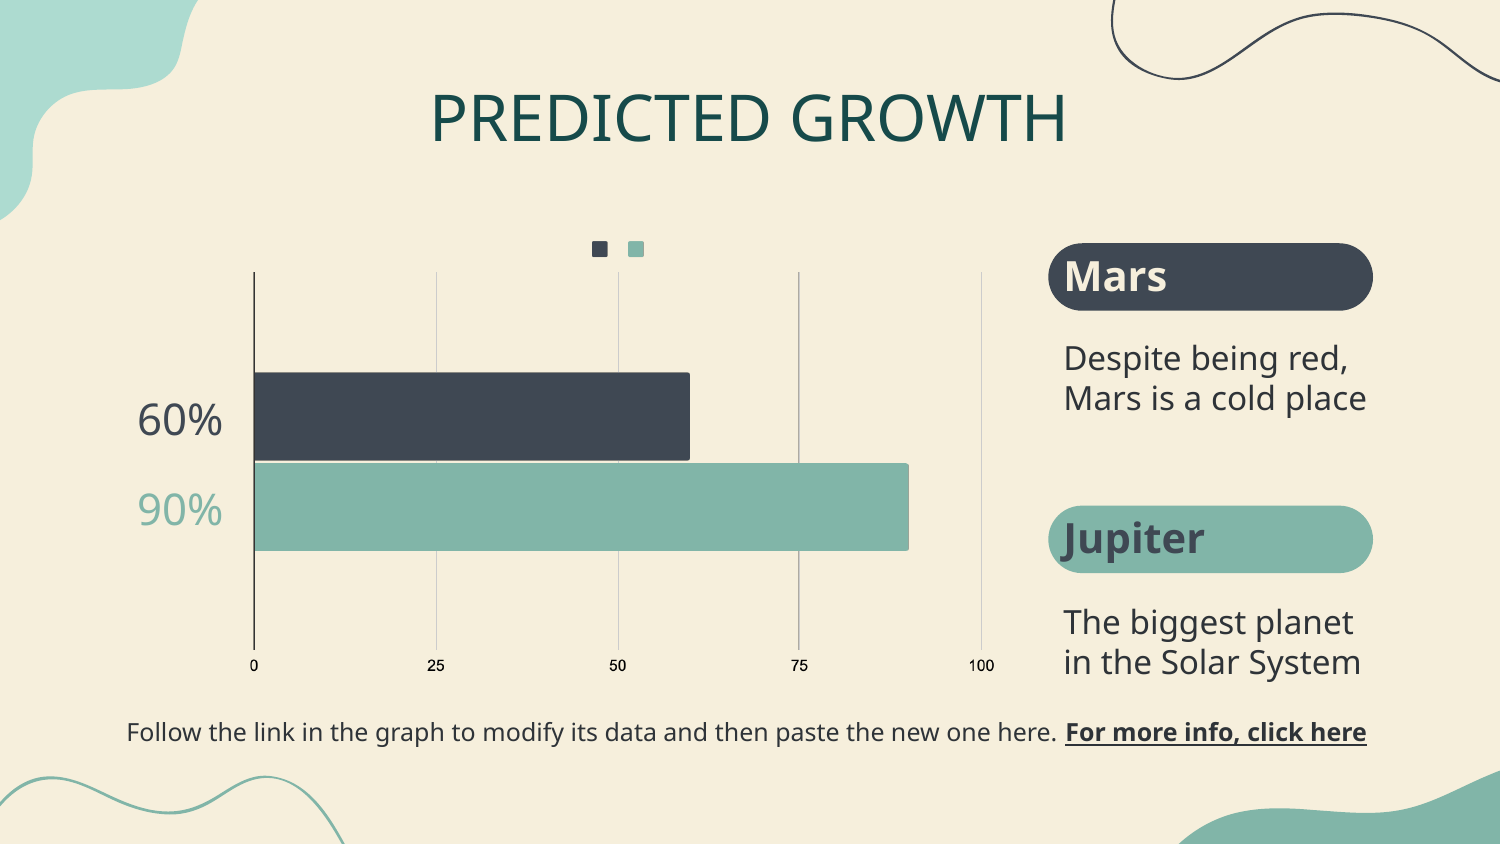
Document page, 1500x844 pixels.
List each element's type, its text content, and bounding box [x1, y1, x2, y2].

text_box [1057, 243, 1364, 254]
title PREDICTED GROWTH [116, 77, 1383, 152]
title 90% [116, 465, 224, 552]
text_box [1057, 563, 1364, 574]
title Mars [1048, 254, 1374, 300]
text_box [1057, 505, 1364, 516]
title 60% [116, 374, 224, 462]
text_box Follow the link in the graph to modify its data and then paste the new one here. For more info, click here [110, 716, 1383, 755]
text_box [1057, 300, 1364, 311]
picture [229, 217, 1005, 697]
subtitle The biggest planet in the Solar System [1048, 600, 1374, 685]
subtitle Despite being red, Mars is a cold place [1048, 337, 1374, 422]
title Jupiter [1048, 516, 1374, 563]
